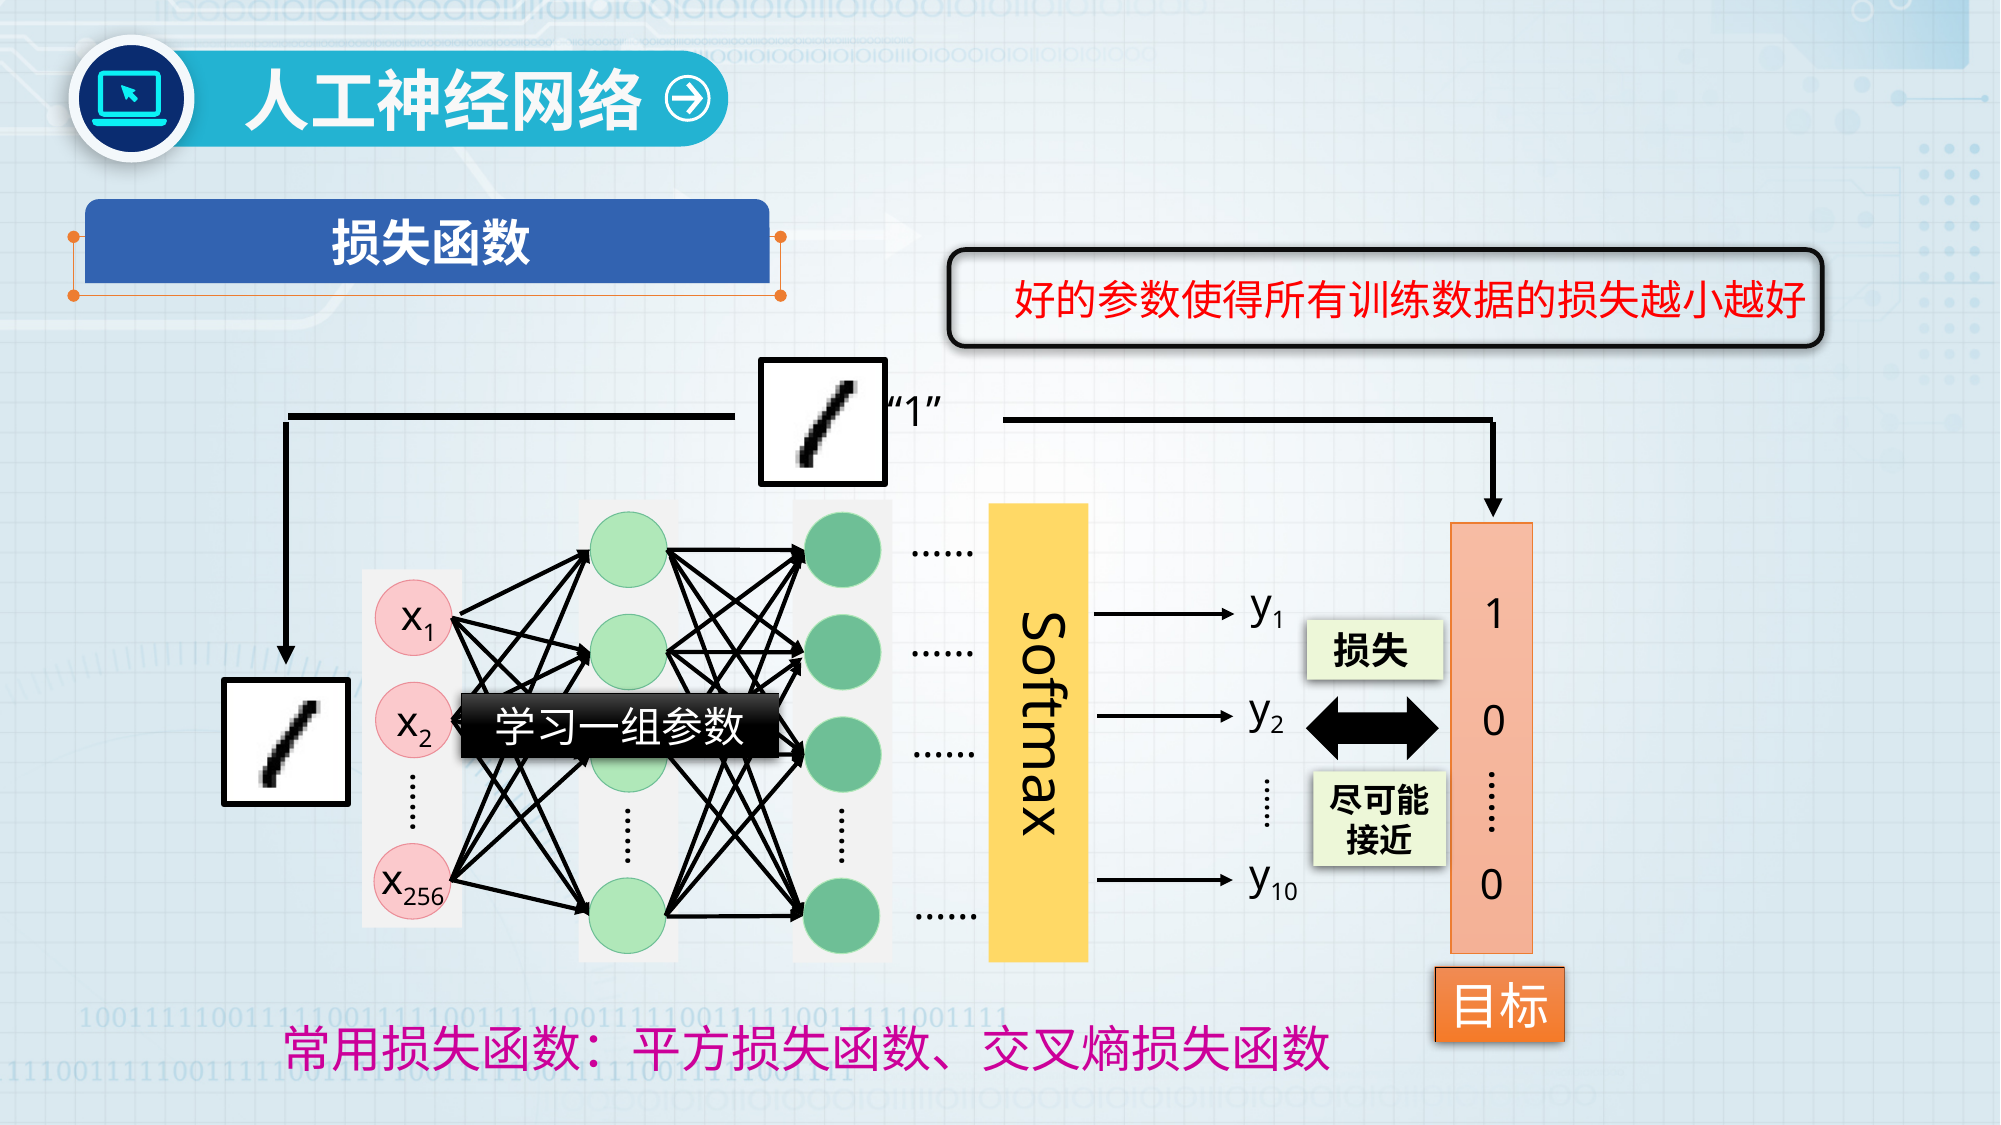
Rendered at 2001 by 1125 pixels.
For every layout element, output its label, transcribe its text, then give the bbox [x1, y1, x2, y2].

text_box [362, 499, 1347, 963]
text_box 常用损失函数：平方损失函数、交叉熵损失函数 [267, 1010, 1440, 1085]
text_box [949, 249, 1823, 347]
text_box 目标 [1434, 966, 1565, 1042]
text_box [190, 50, 729, 147]
picture [0, 0, 2000, 1125]
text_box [988, 503, 1090, 963]
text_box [73, 39, 190, 158]
text_box [1347, 696, 1439, 761]
text_box 尽可能接近 [1347, 771, 1439, 866]
text_box “1” [883, 377, 980, 443]
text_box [73, 199, 781, 296]
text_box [1439, 522, 1548, 954]
text_box 好的参数使得所有训练数据的损失越小越好 [976, 266, 1845, 331]
